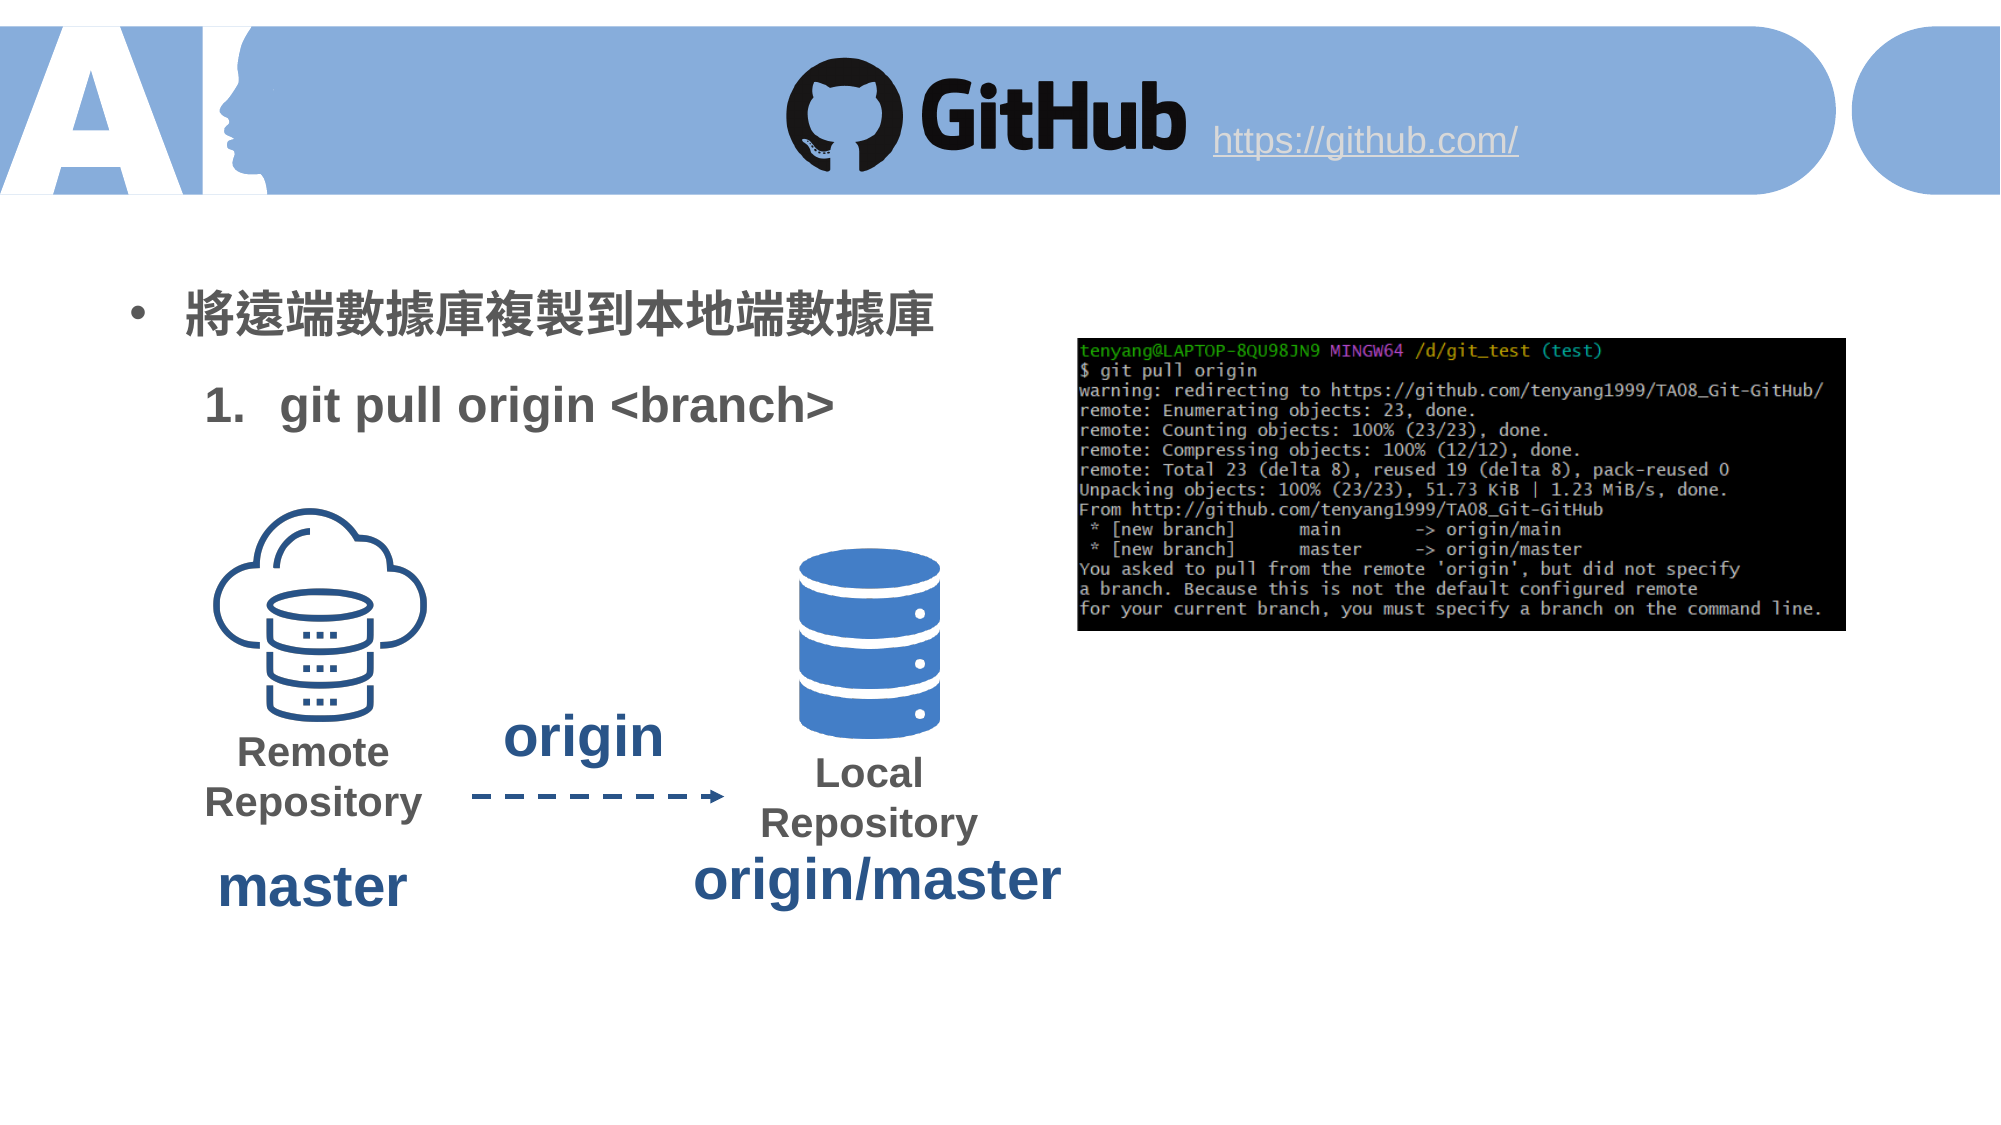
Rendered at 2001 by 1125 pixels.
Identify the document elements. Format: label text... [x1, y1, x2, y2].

picture [1077, 338, 1846, 631]
text_box origin/master [678, 833, 1156, 919]
picture [720, 16, 1251, 213]
picture [749, 523, 990, 764]
text_box https://github.com/ [1197, 108, 1557, 214]
picture [211, 506, 429, 724]
text_box master [202, 840, 439, 926]
text_box origin [488, 691, 725, 776]
text_box Remote Repository [168, 717, 459, 833]
text_box Local Repository [724, 738, 1015, 833]
text_box 將遠端數據庫複製到本地端數據庫 git pull origin <branch> [114, 244, 1492, 440]
